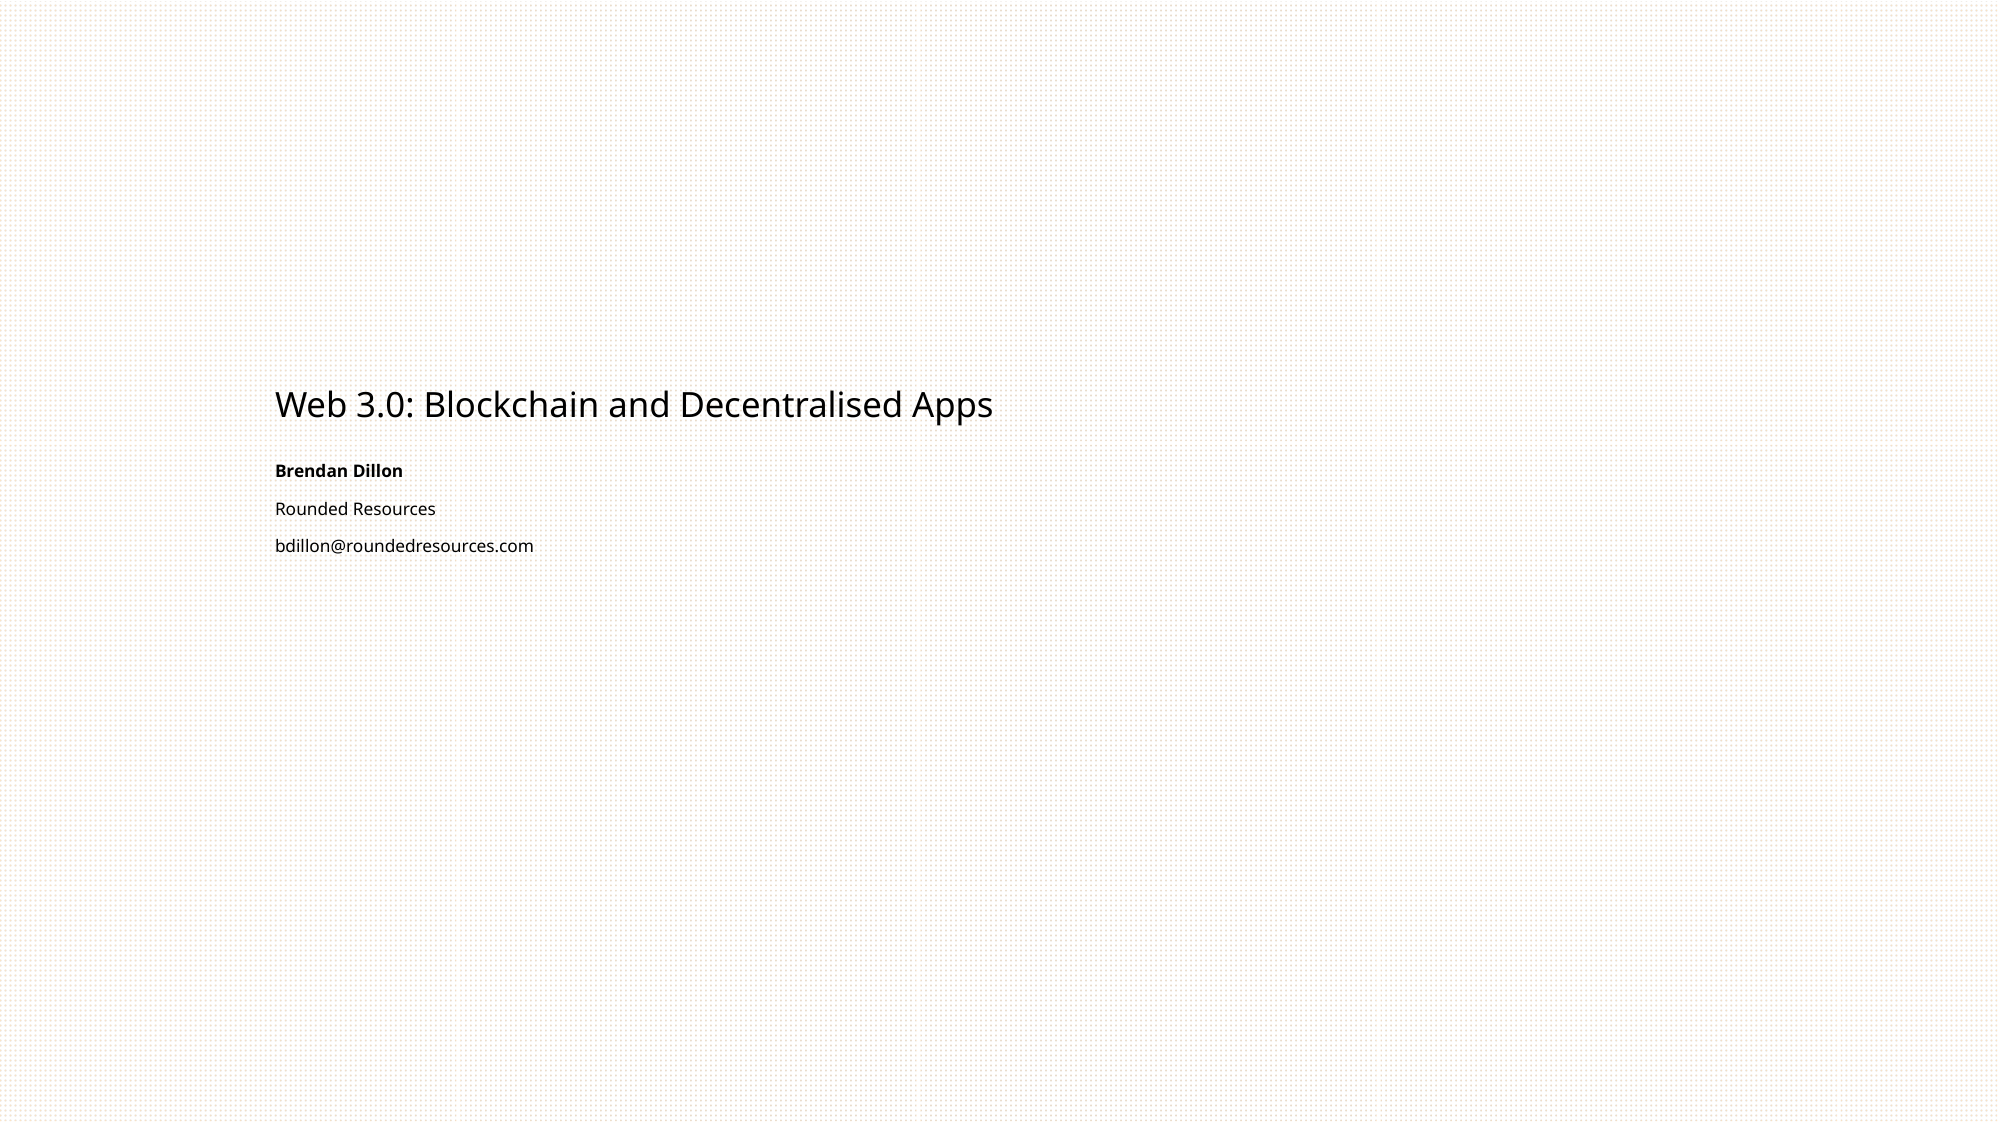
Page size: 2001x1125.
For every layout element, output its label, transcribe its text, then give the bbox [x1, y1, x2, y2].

title Web 3.0: Blockchain and Decentralised Apps Brendan Dillon Rounded Resources bdillon@roundedresources.com [260, 378, 1554, 566]
